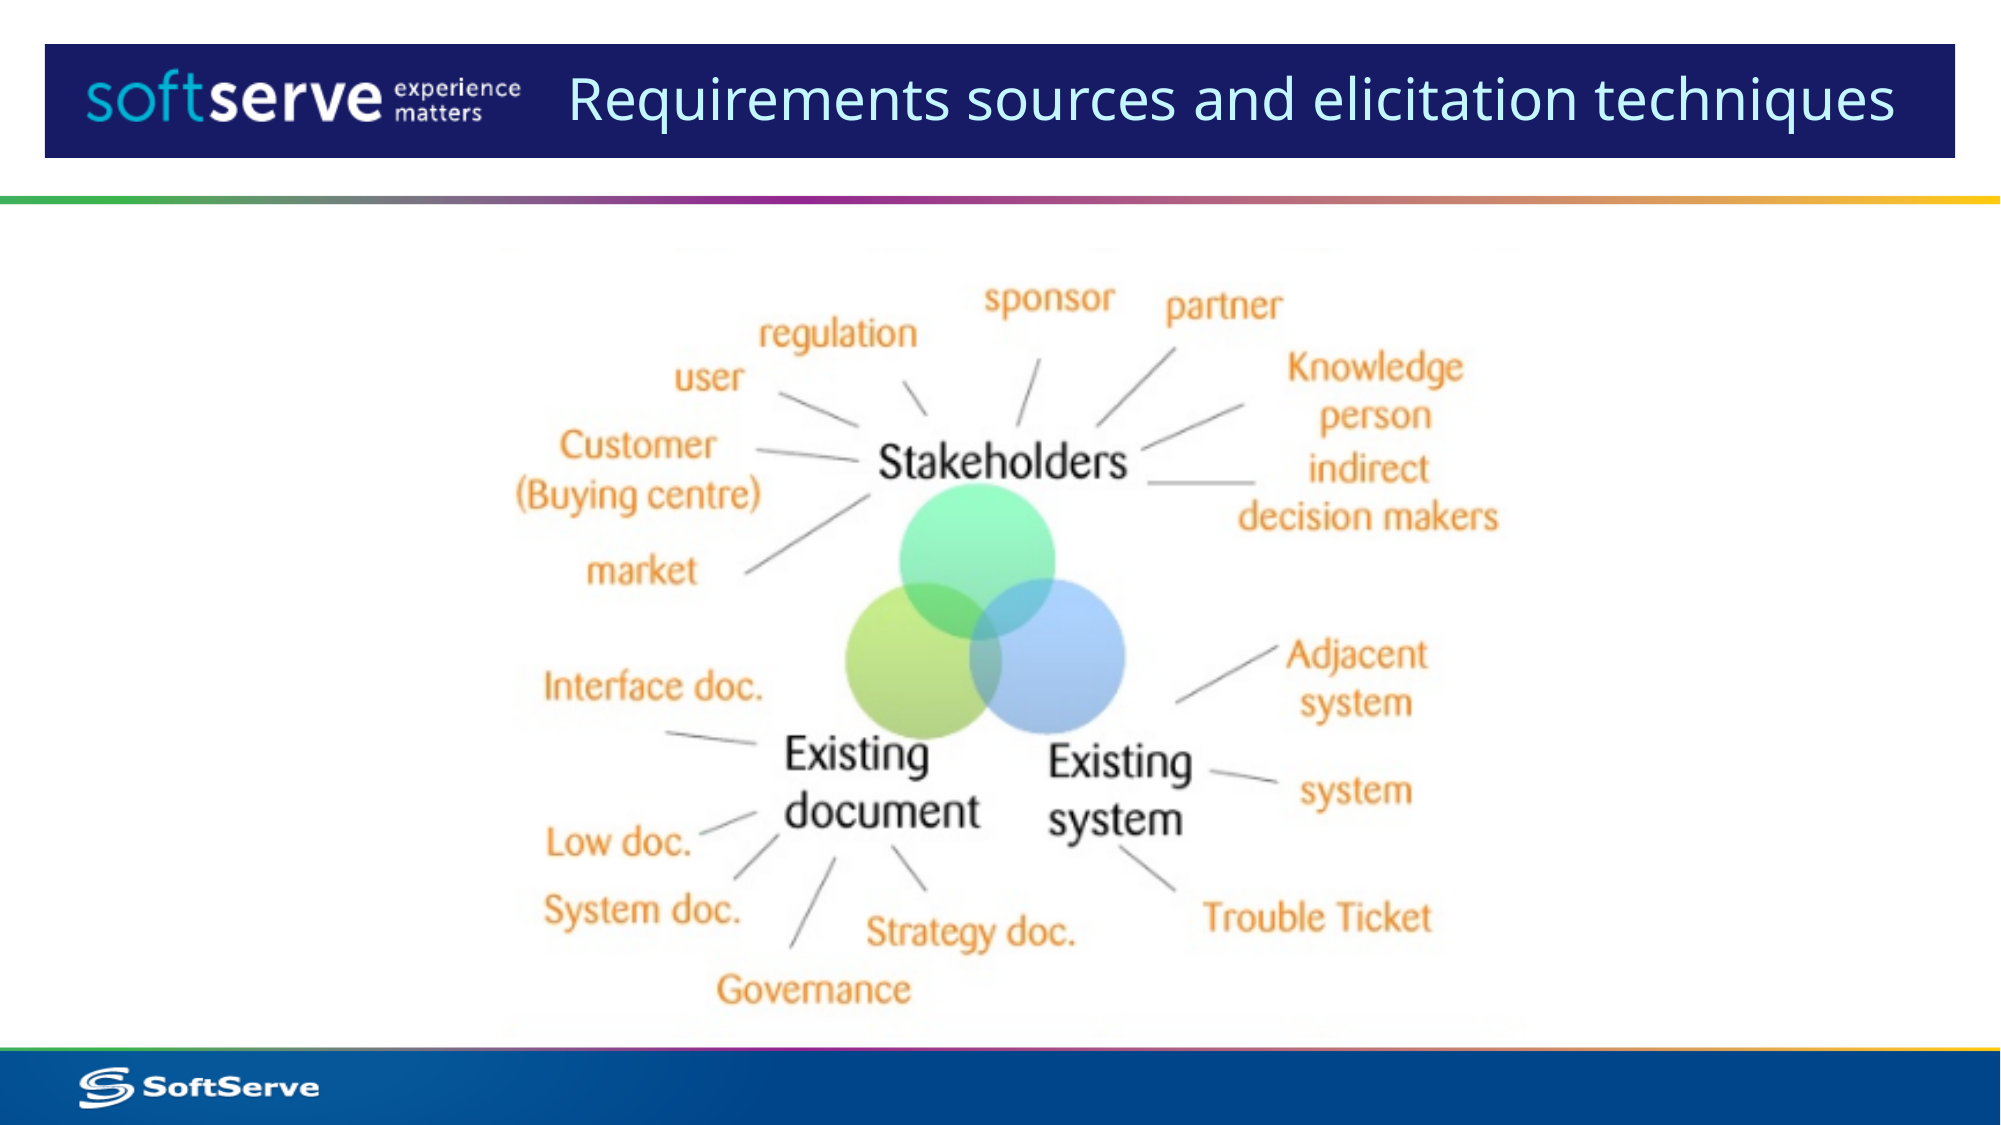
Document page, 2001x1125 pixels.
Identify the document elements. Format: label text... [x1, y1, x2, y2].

picture [0, 0, 2001, 1125]
title Requirements sources and elicitation techniques [331, 26, 2000, 177]
